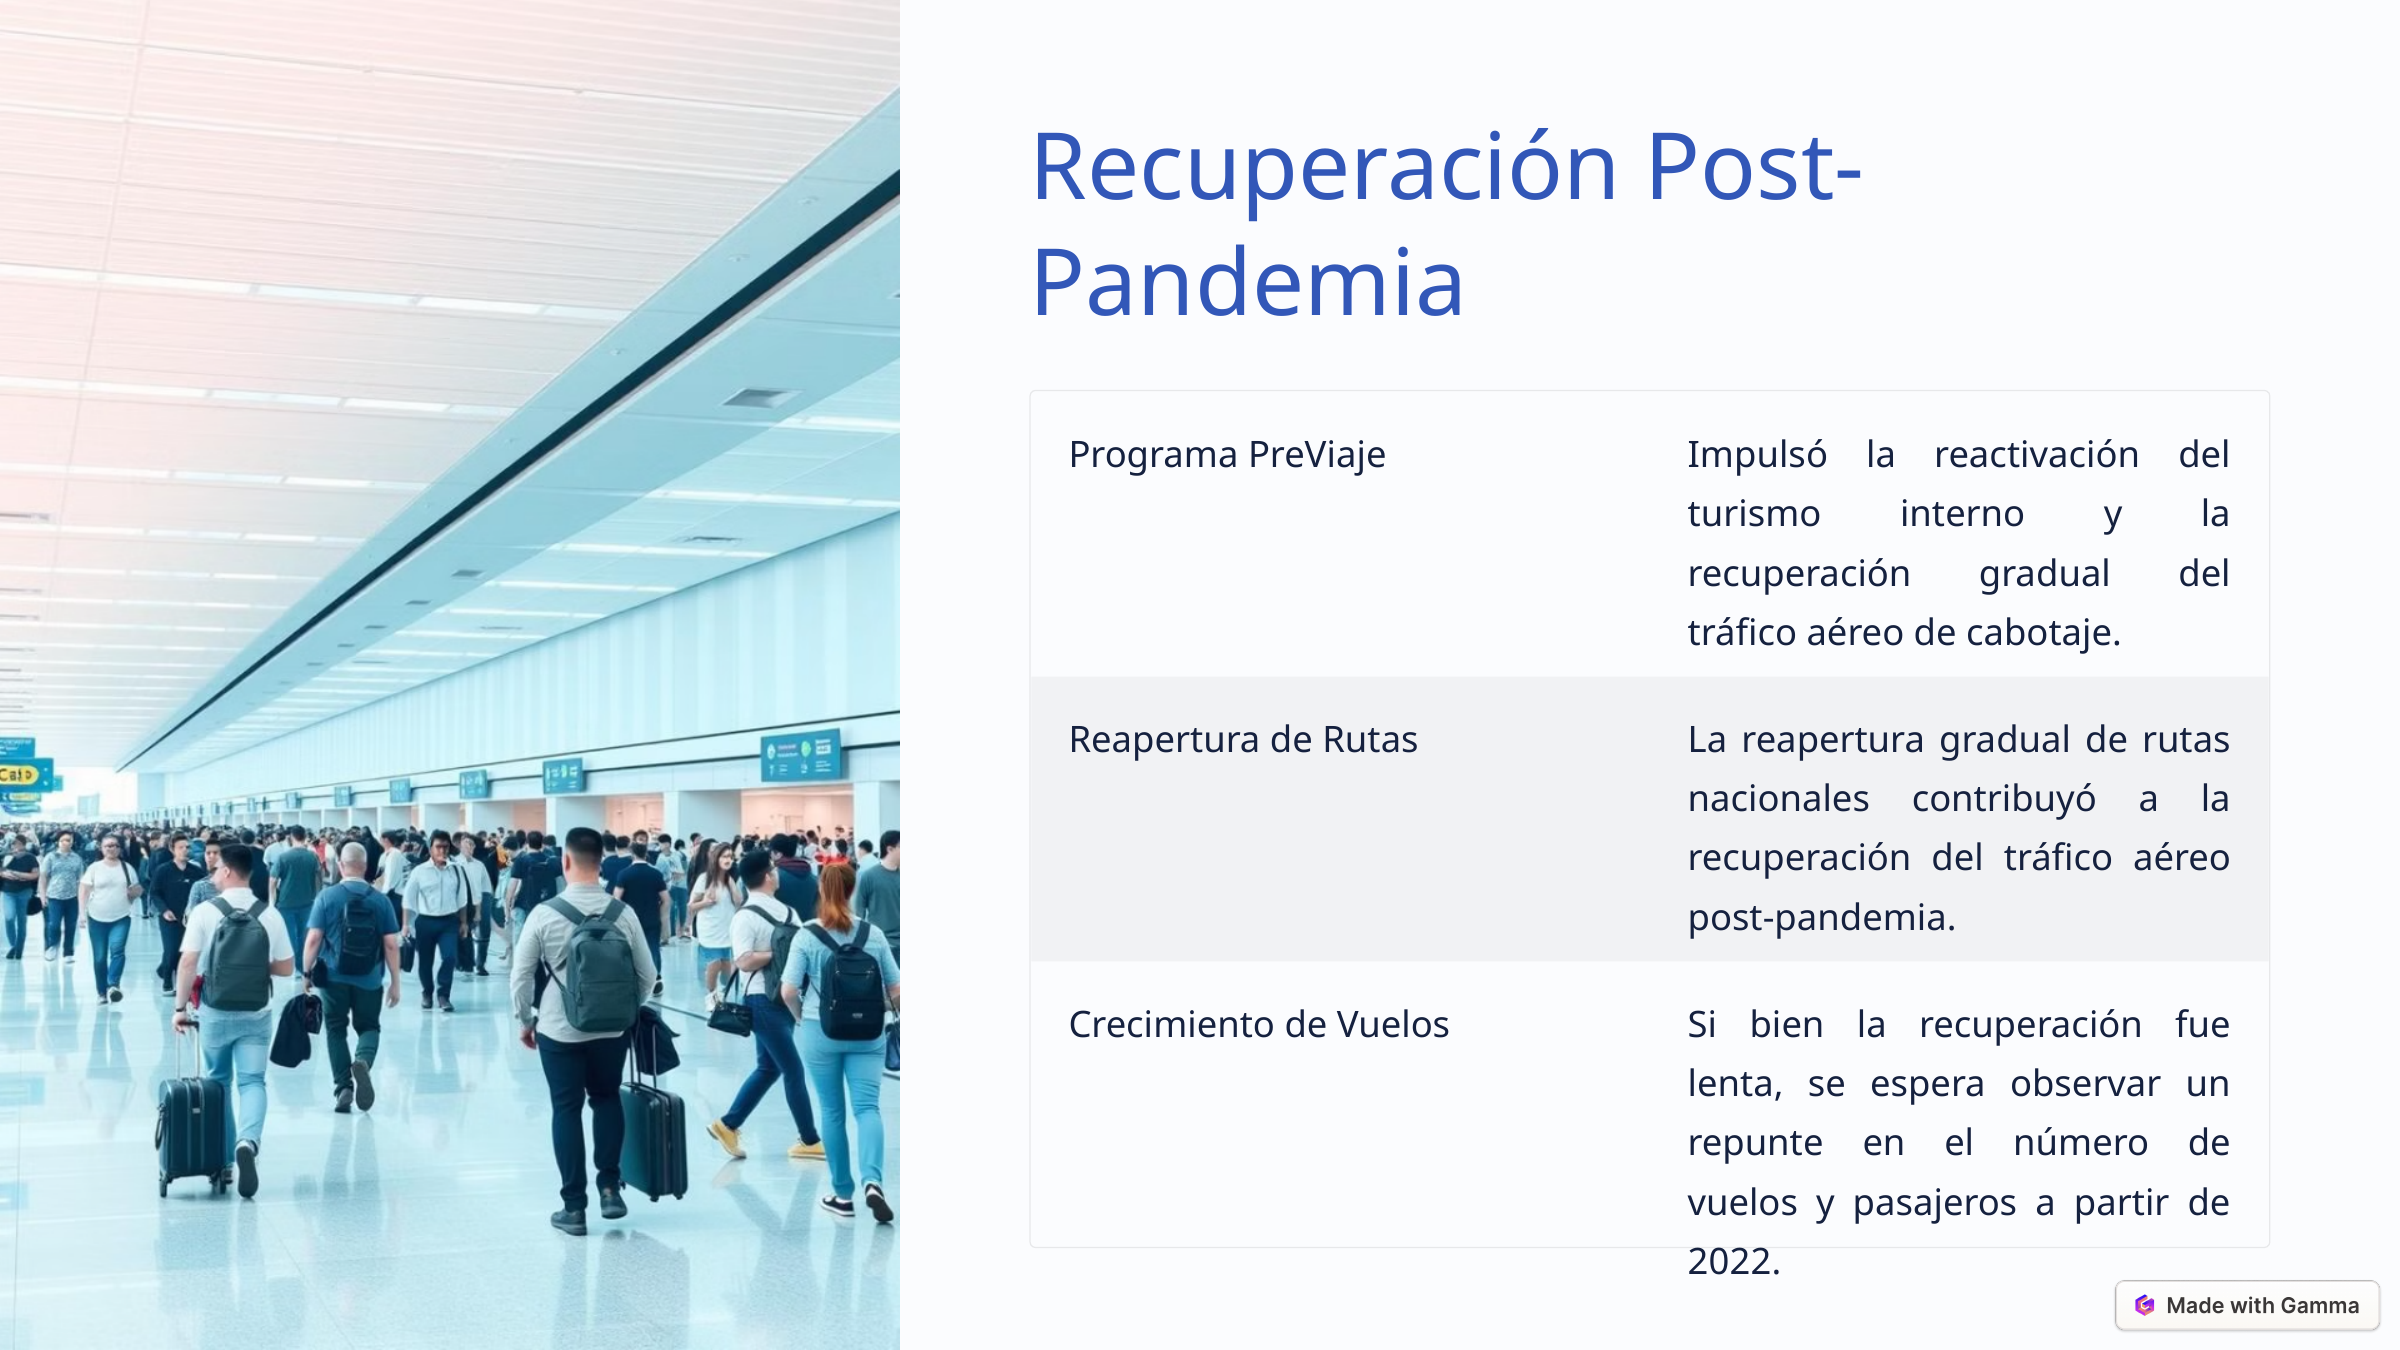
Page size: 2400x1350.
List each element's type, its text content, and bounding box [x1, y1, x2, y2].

text_box Si bien la recuperación fue lenta, se espera observar un repunte en el número de vuelos y pasajeros a partir de 2022. [1687, 984, 2232, 1223]
text_box Impulsó la reactivación del turismo interno y la recuperación gradual del tráfico aéreo de cabotaje. [1687, 415, 2232, 653]
text_box Programa PreViaje [1068, 415, 1613, 475]
text_box [1031, 391, 2269, 676]
text_box Crecimiento de Vuelos [1068, 984, 1613, 1045]
text_box La reapertura gradual de rutas nacionales contribuyó a la recuperación del tráfico aéreo post-pandemia. [1687, 700, 2232, 938]
picture [2106, 1271, 2389, 1339]
text_box Recuperación Post-Pandemia [1030, 102, 2270, 335]
picture [0, 0, 900, 1350]
text_box Reapertura de Rutas [1068, 700, 1613, 760]
text_box [1031, 961, 2269, 1247]
text_box [1031, 676, 2269, 961]
